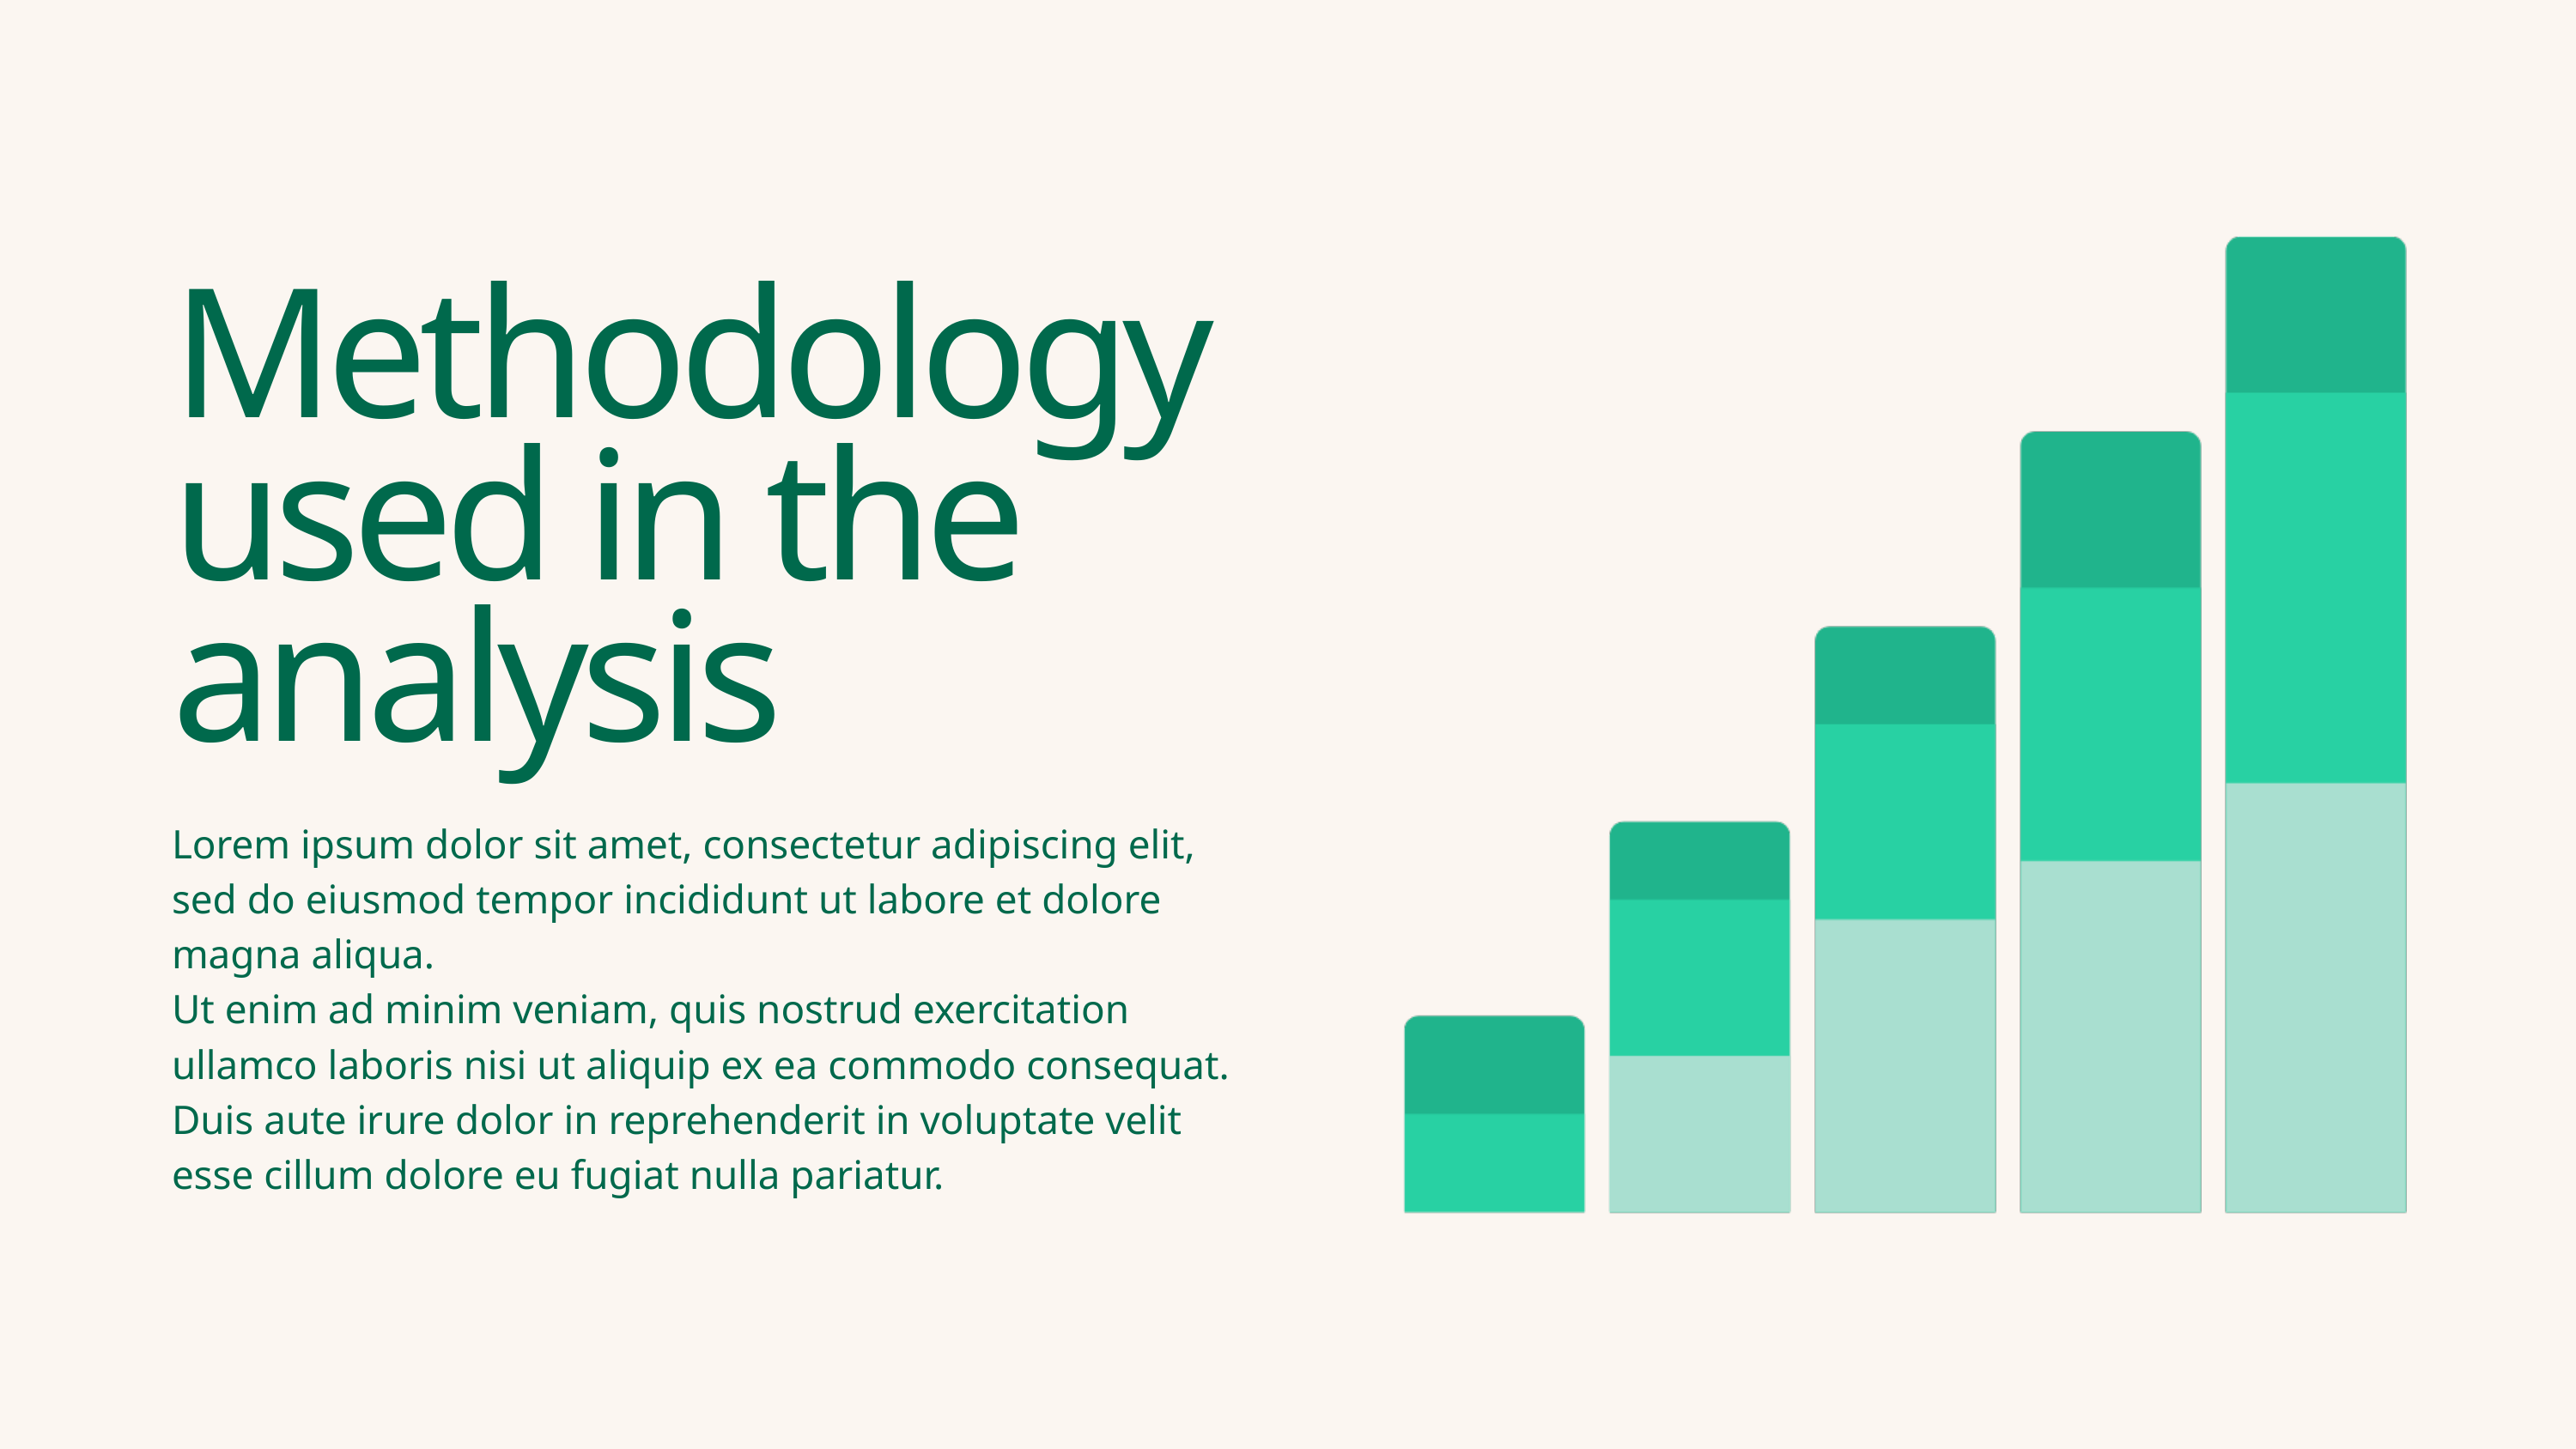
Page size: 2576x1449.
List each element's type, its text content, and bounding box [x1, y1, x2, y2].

text_box Methodology used in the analysis [172, 292, 1288, 778]
picture [1303, 136, 2508, 1313]
text_box Lorem ipsum dolor sit amet, consectetur adipiscing elit, sed do eiusmod tempor incididunt ut labore et dolore magna aliqua. Ut enim ad minim veniam, quis nostrud exercitation ullamco laboris nisi ut aliquip ex ea commodo consequat. Duis aute irure dolor in reprehenderit in voluptate velit esse cillum dolore eu fugiat nulla pariatur. [171, 811, 1248, 1197]
